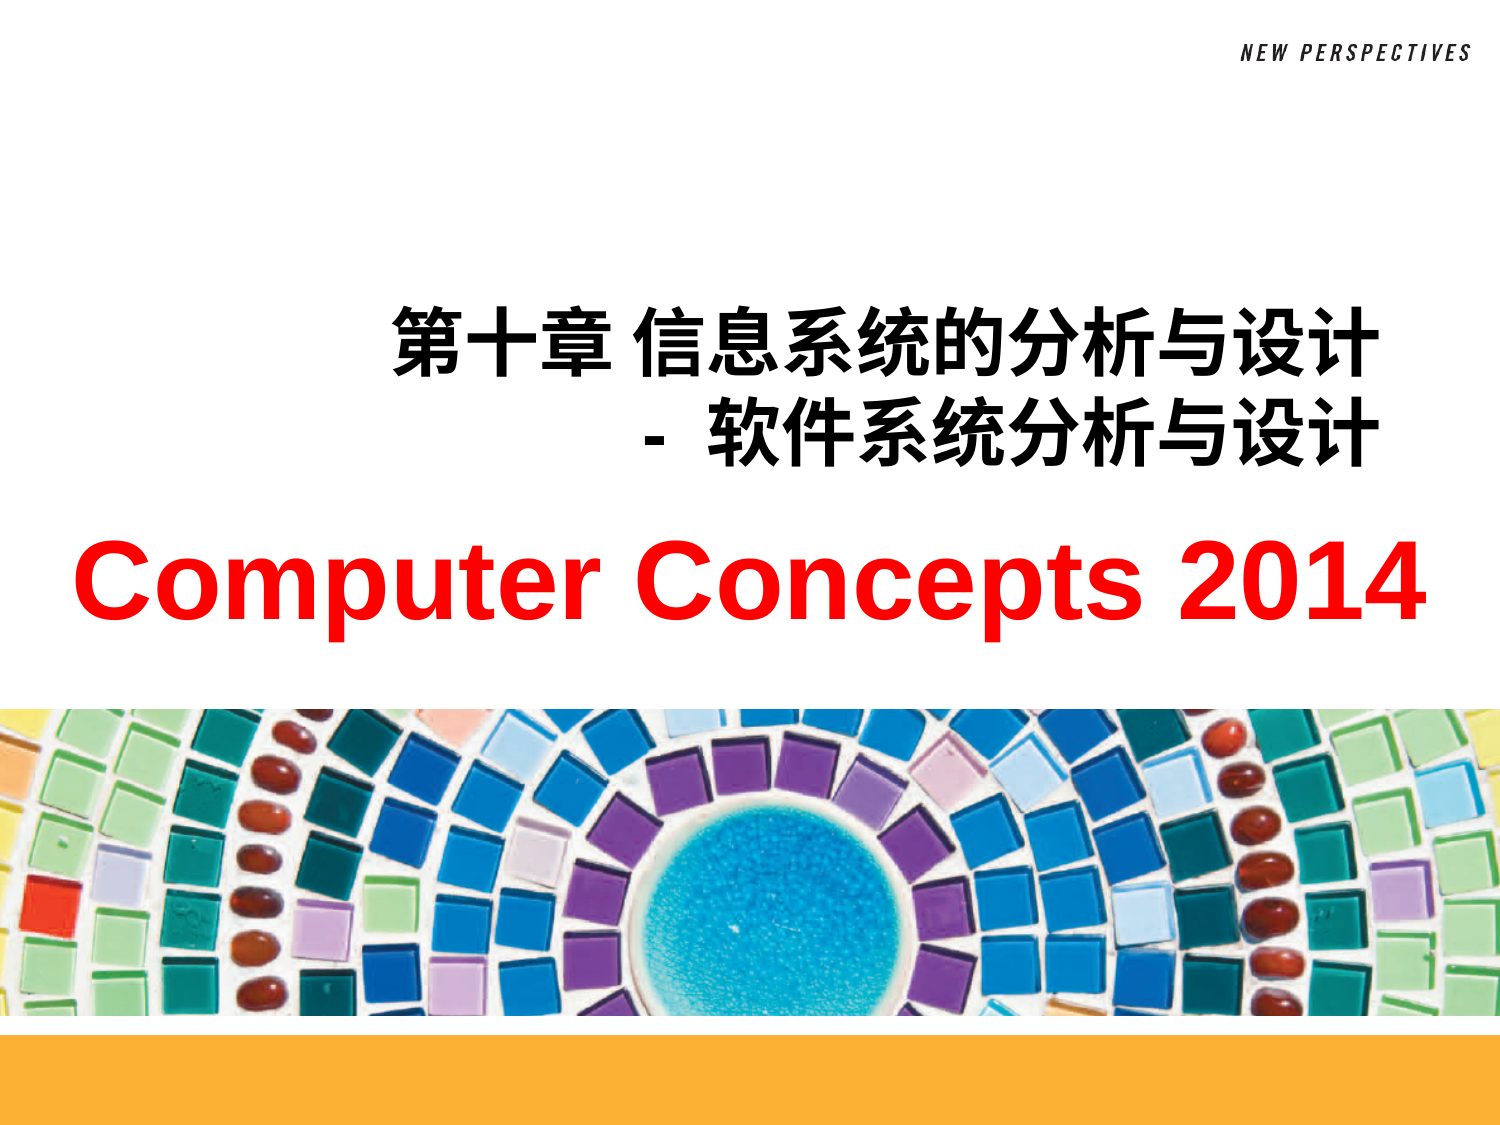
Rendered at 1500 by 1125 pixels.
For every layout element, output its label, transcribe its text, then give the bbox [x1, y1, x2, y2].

picture [1237, 37, 1475, 67]
title 第十章 信息系统的分析与设计 - 软件系统分析与设计 [121, 96, 1397, 525]
